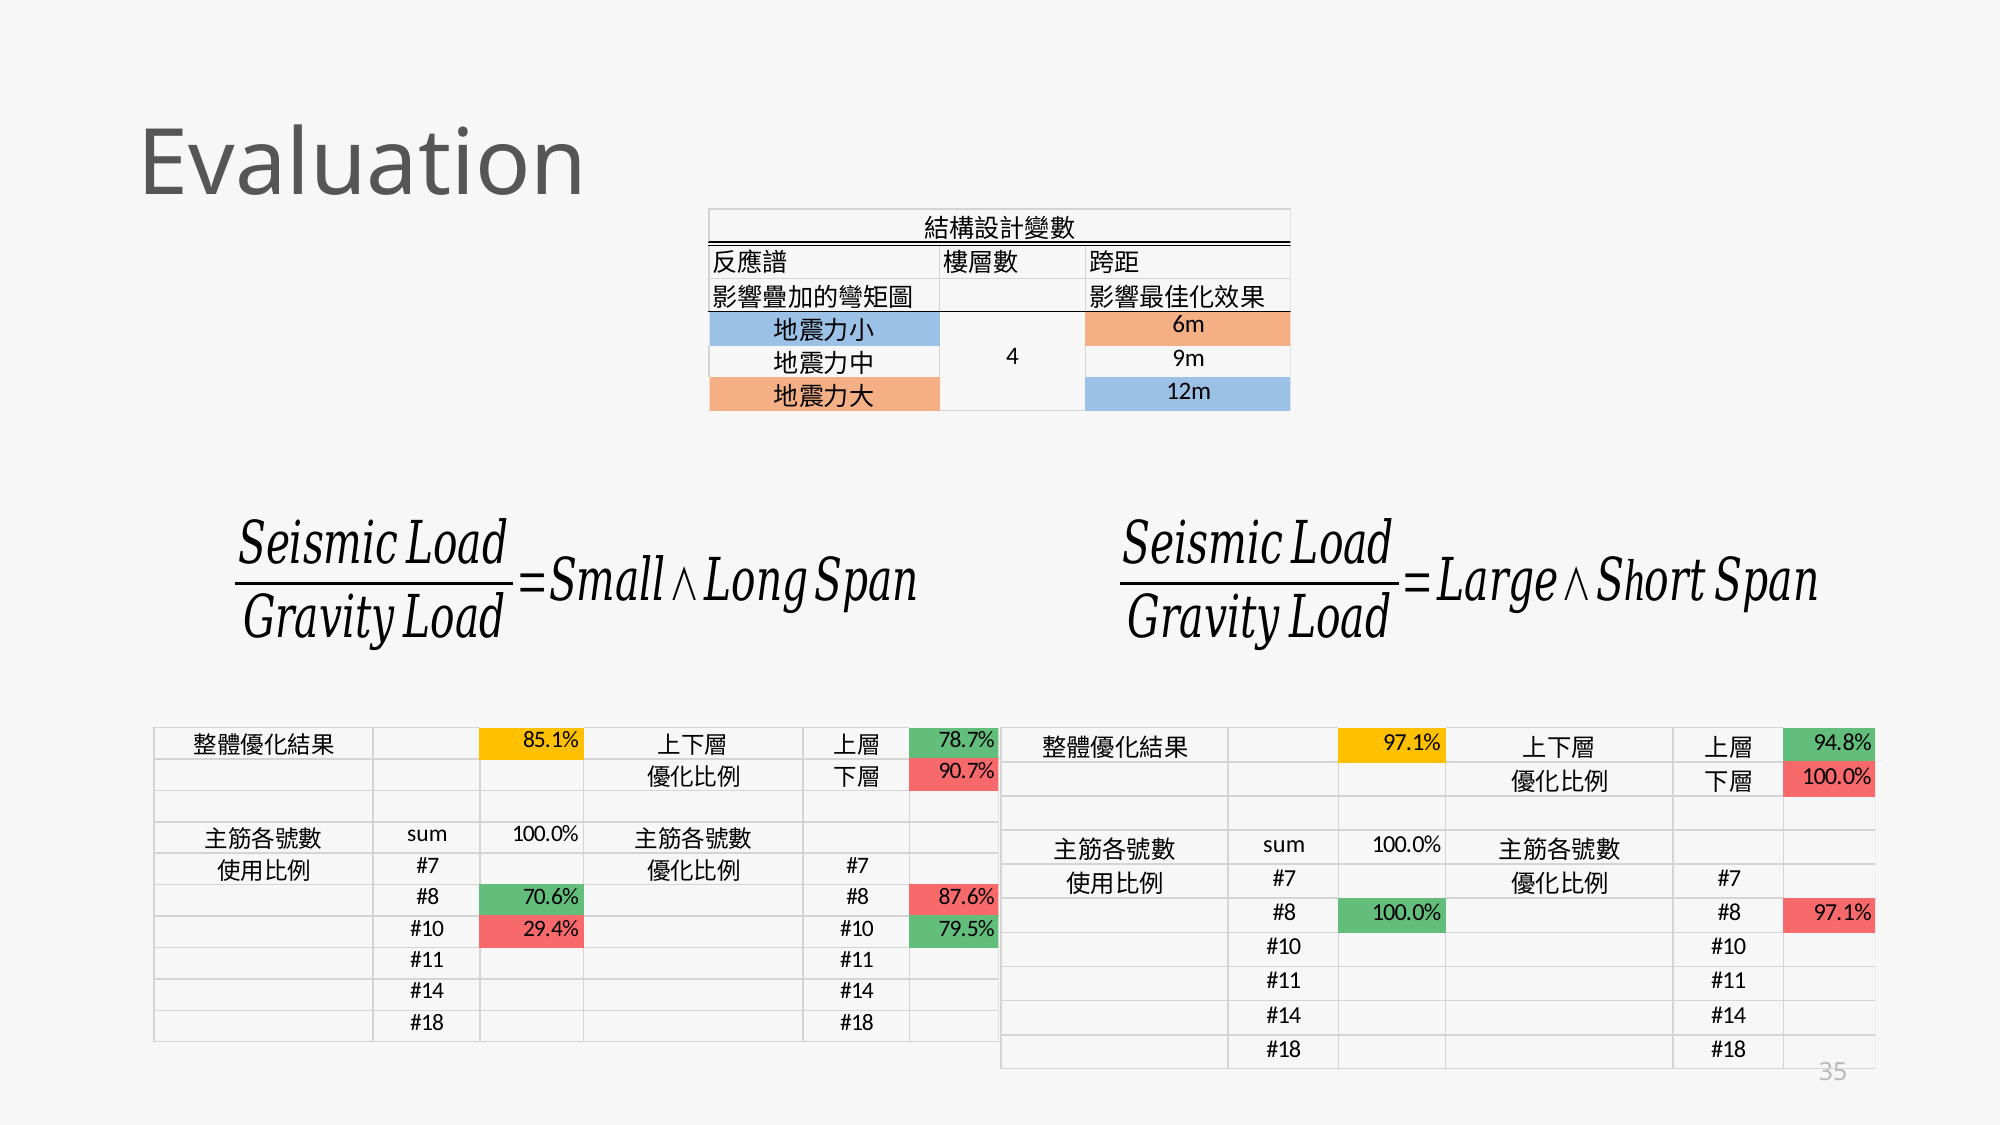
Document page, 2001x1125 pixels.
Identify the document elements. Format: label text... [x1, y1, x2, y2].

slide_number 35 [1412, 1070, 1863, 1103]
list Evaluation [137, 108, 873, 224]
picture [707, 208, 1292, 412]
picture [152, 726, 1877, 1070]
